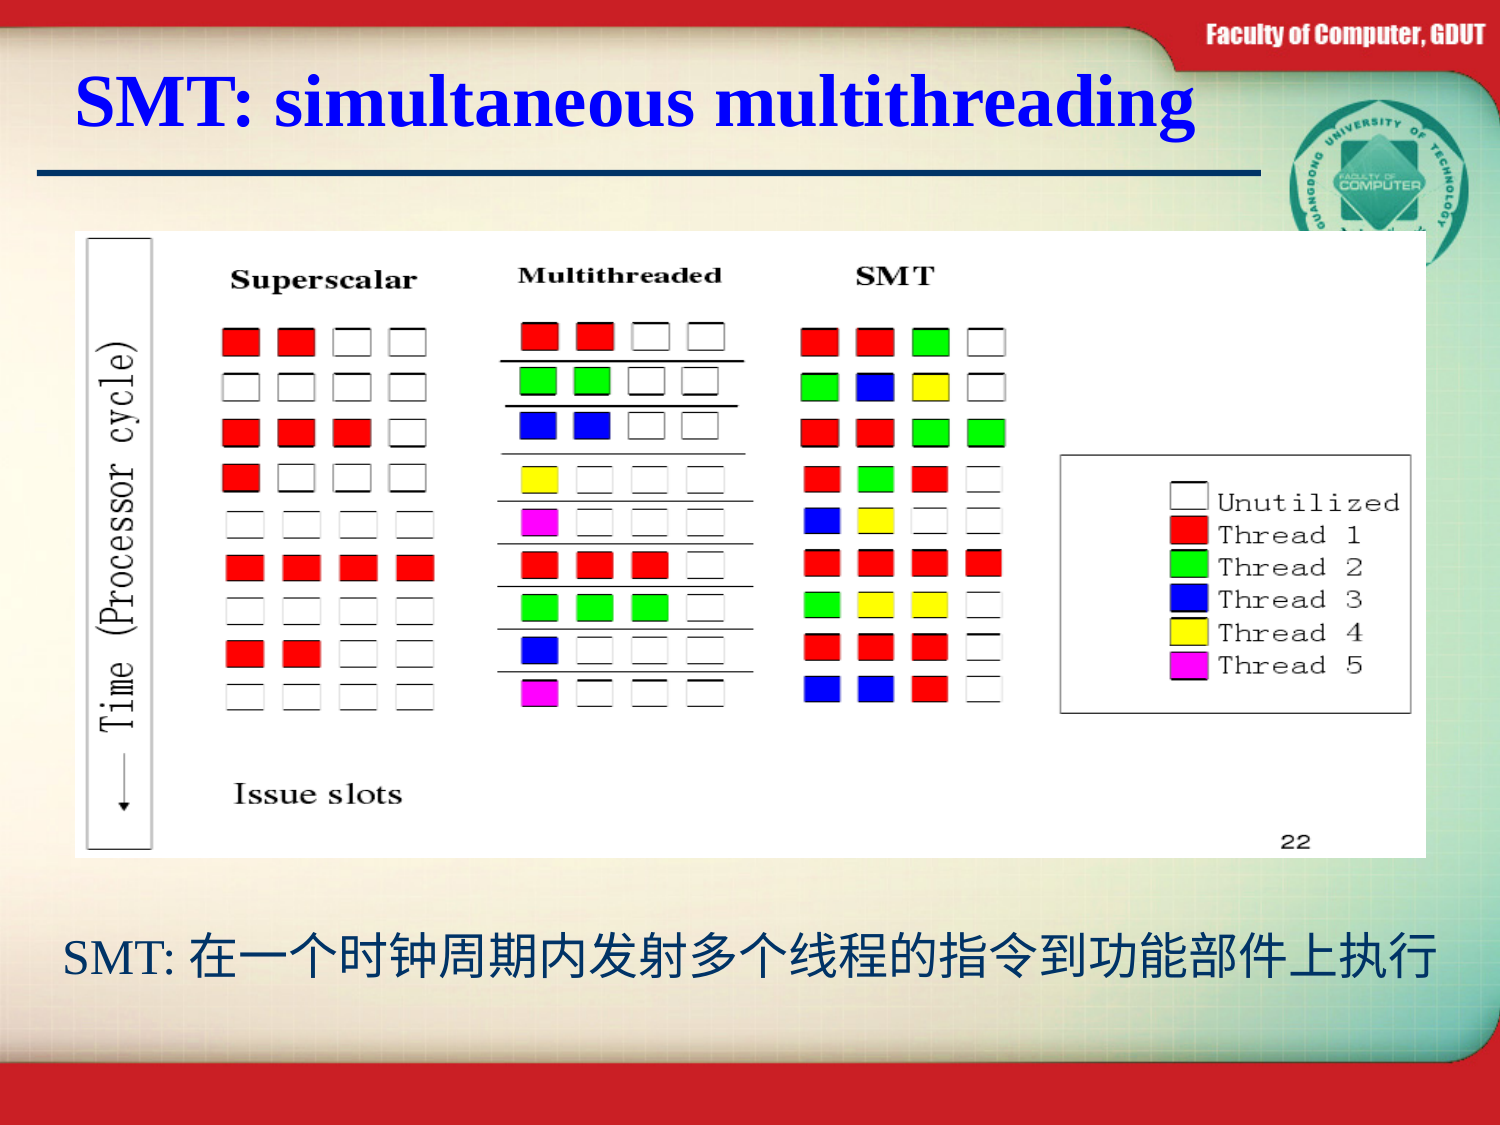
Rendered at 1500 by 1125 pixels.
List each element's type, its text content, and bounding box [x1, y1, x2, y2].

text_box SMT:在一个时钟周期内发射多个线程的指令到功能部件上执行 [47, 905, 1453, 992]
picture [0, 0, 1500, 1125]
title SMT: simultaneous multithreading [59, 43, 1335, 232]
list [74, 231, 1426, 859]
